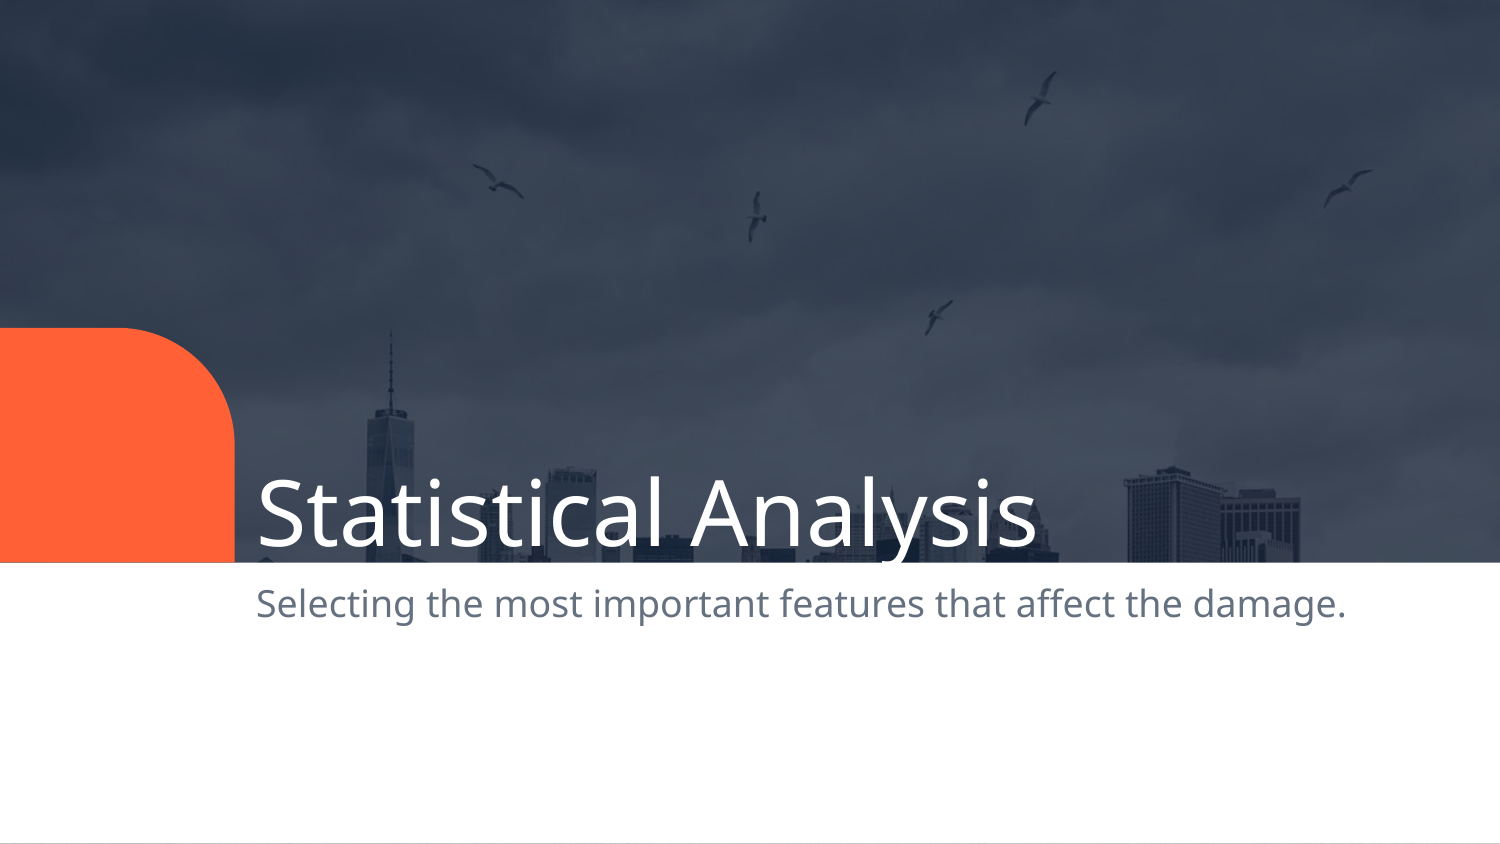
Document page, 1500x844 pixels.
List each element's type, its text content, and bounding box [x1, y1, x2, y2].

subtitle Selecting the most important features that affect the damage. [256, 579, 1406, 626]
title Statistical Analysis [256, 476, 1406, 566]
